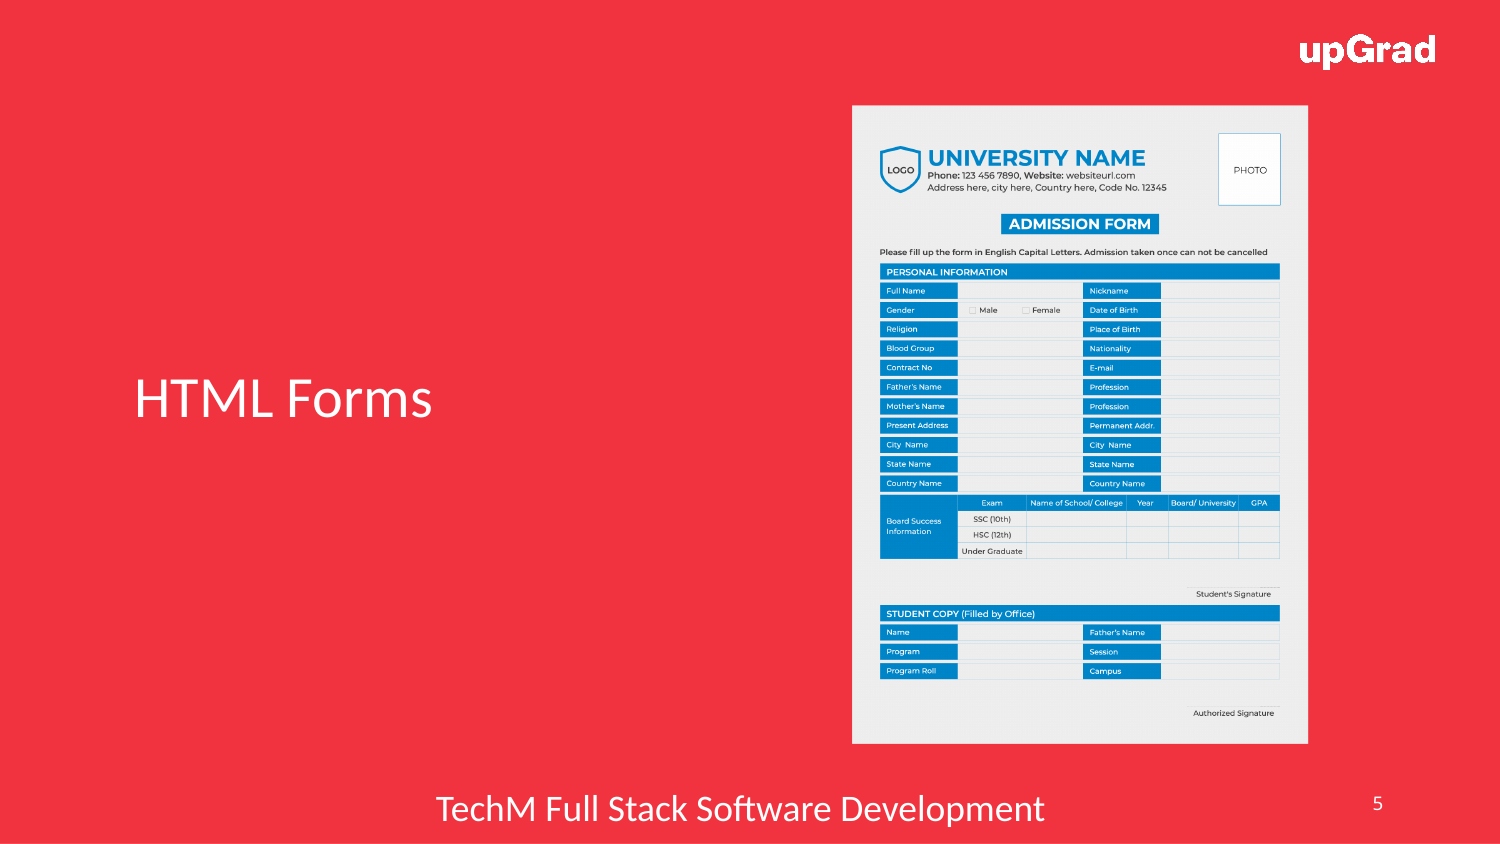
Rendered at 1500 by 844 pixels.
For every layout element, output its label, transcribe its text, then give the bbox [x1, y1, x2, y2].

footer TechM Full Stack Software Development [420, 782, 1092, 827]
text_box HTML Forms [119, 351, 834, 437]
picture [1300, 34, 1435, 70]
picture [839, 92, 1320, 752]
slide_number 5 [1092, 782, 1399, 827]
